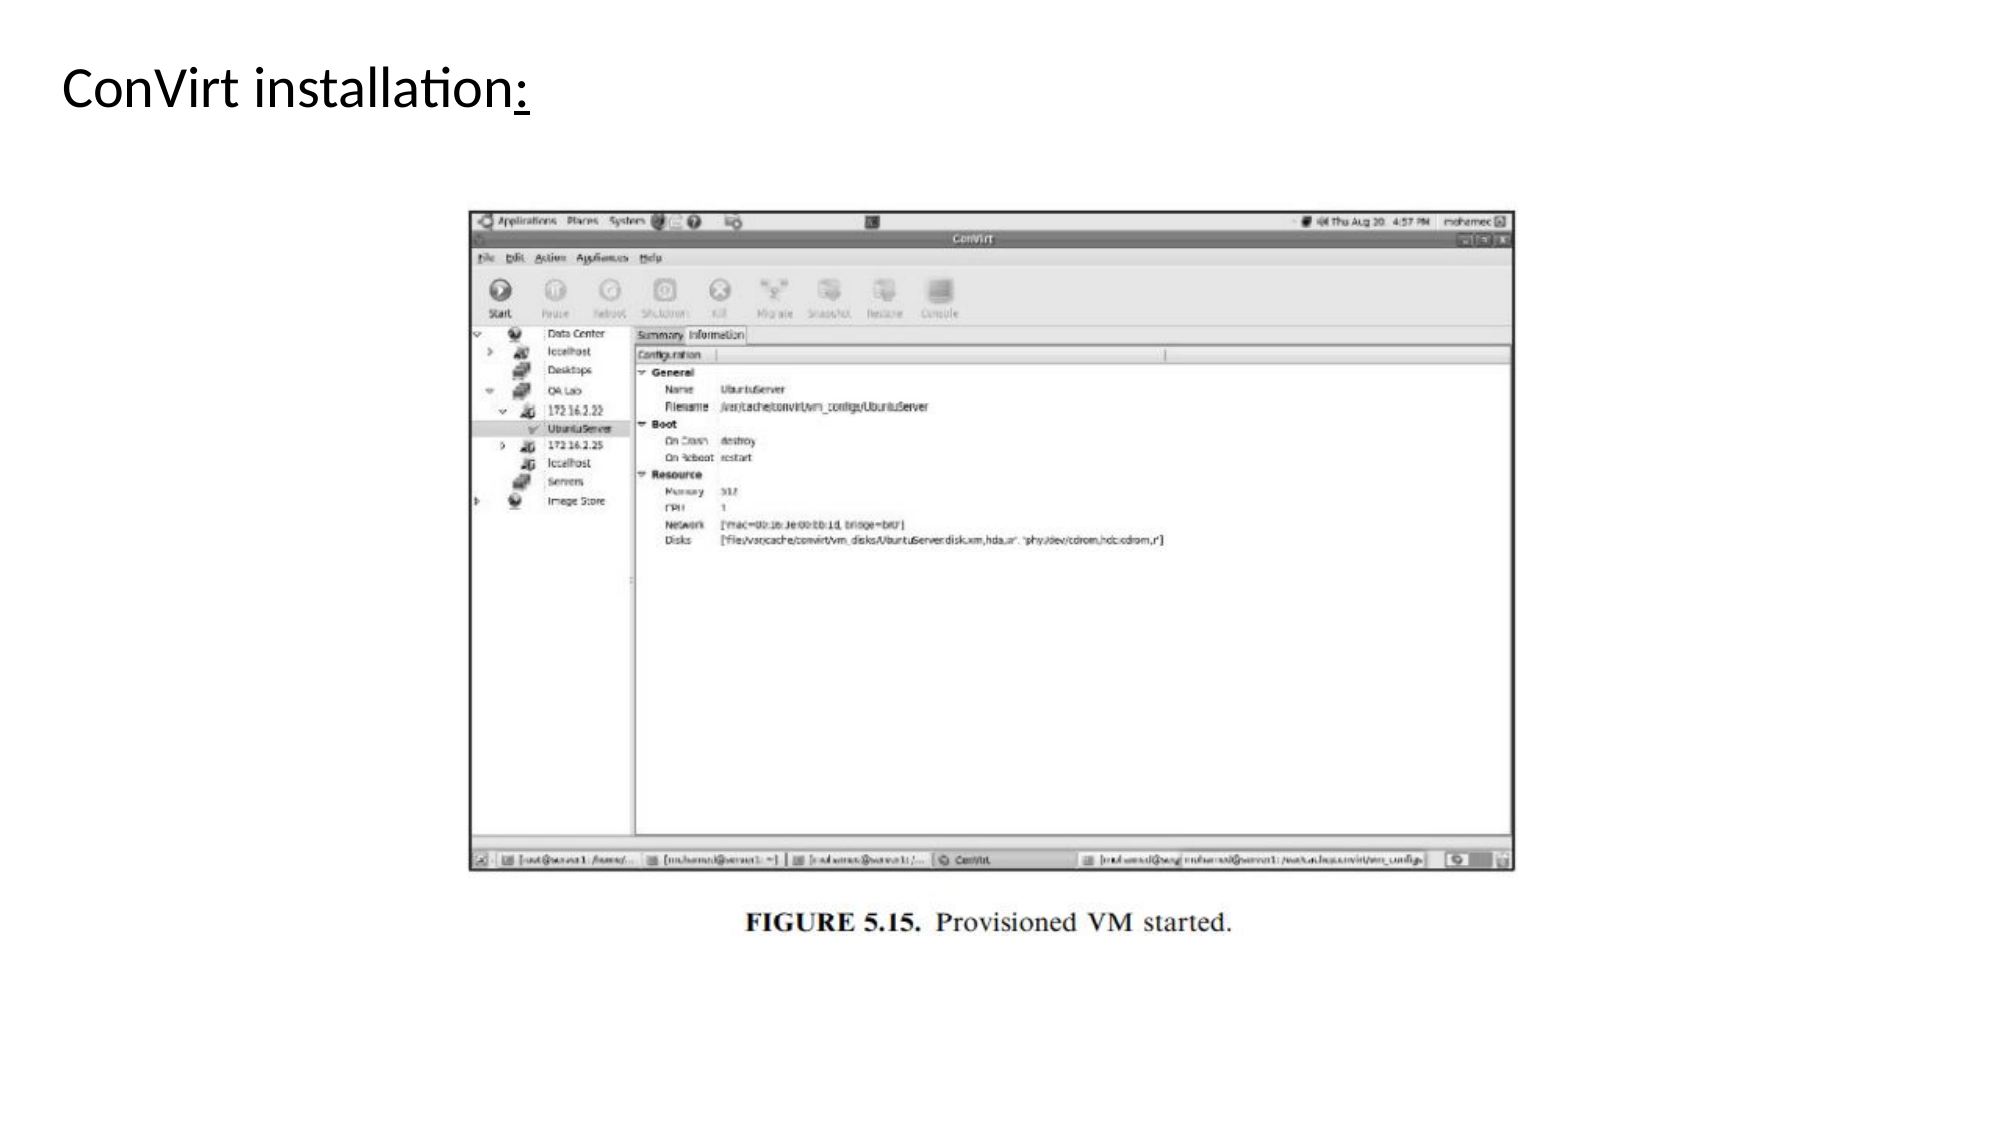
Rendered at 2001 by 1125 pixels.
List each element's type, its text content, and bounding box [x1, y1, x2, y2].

picture [455, 189, 1545, 936]
list ConVirt installation: [47, 49, 1956, 1062]
